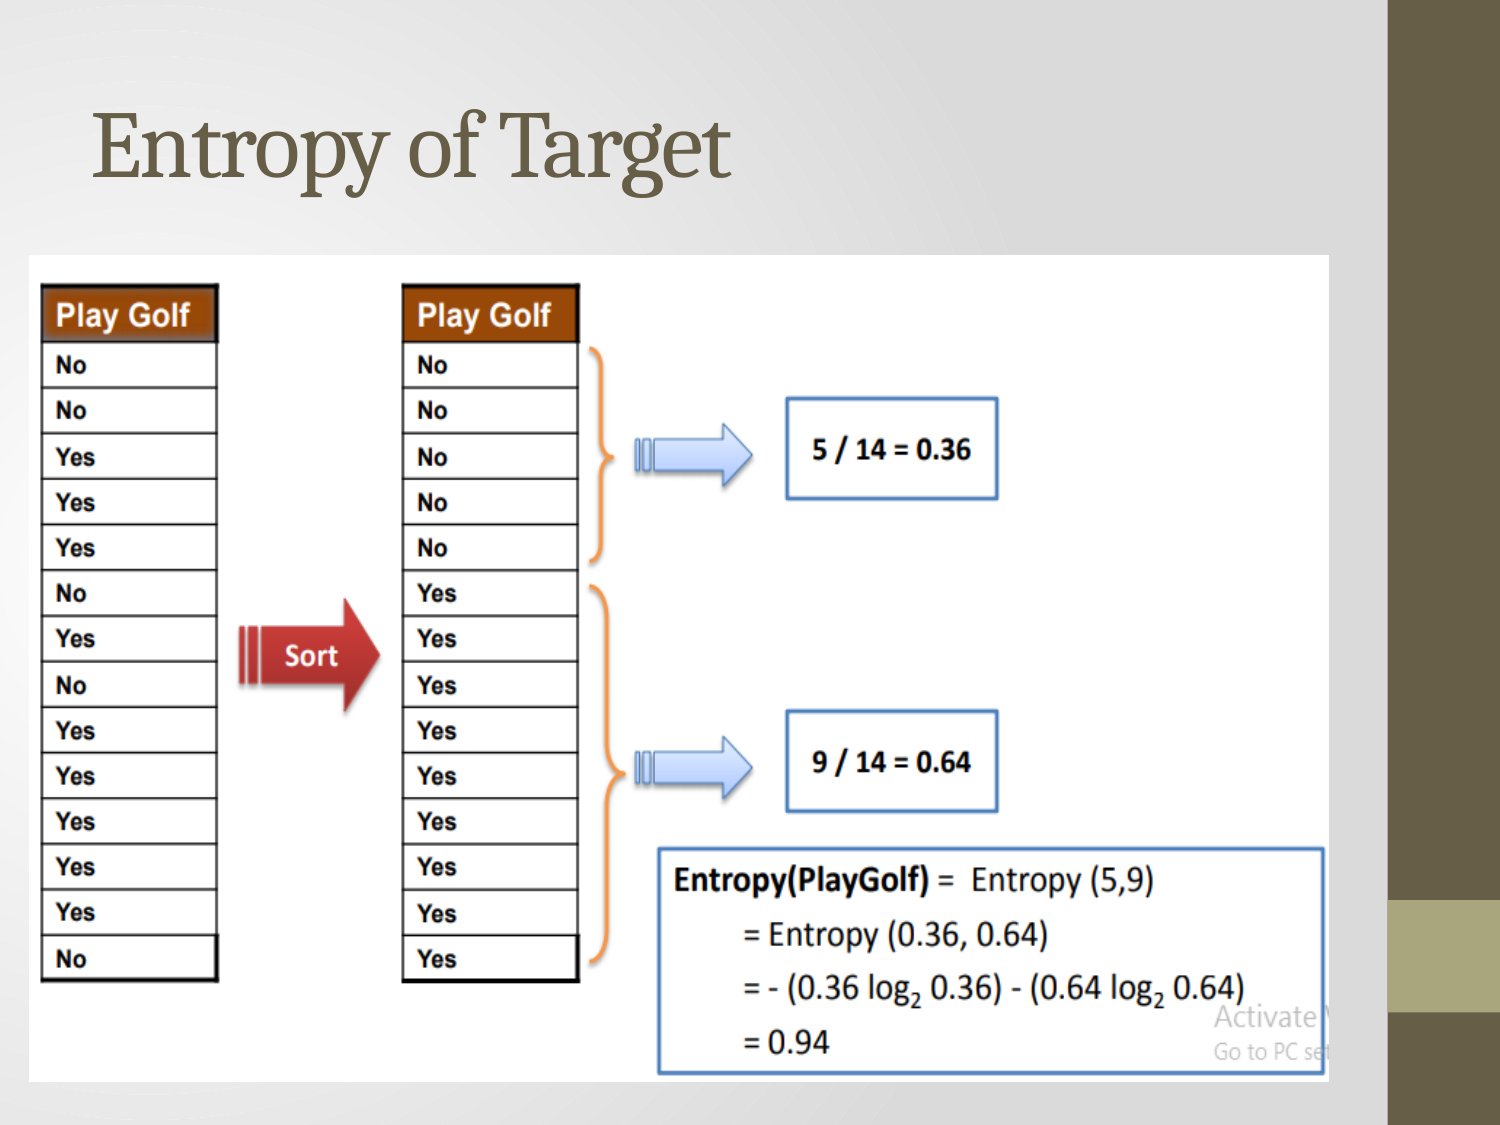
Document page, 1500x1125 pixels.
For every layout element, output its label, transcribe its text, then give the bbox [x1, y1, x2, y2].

title Entropy of Target [75, 45, 1325, 233]
picture [28, 254, 1330, 1083]
